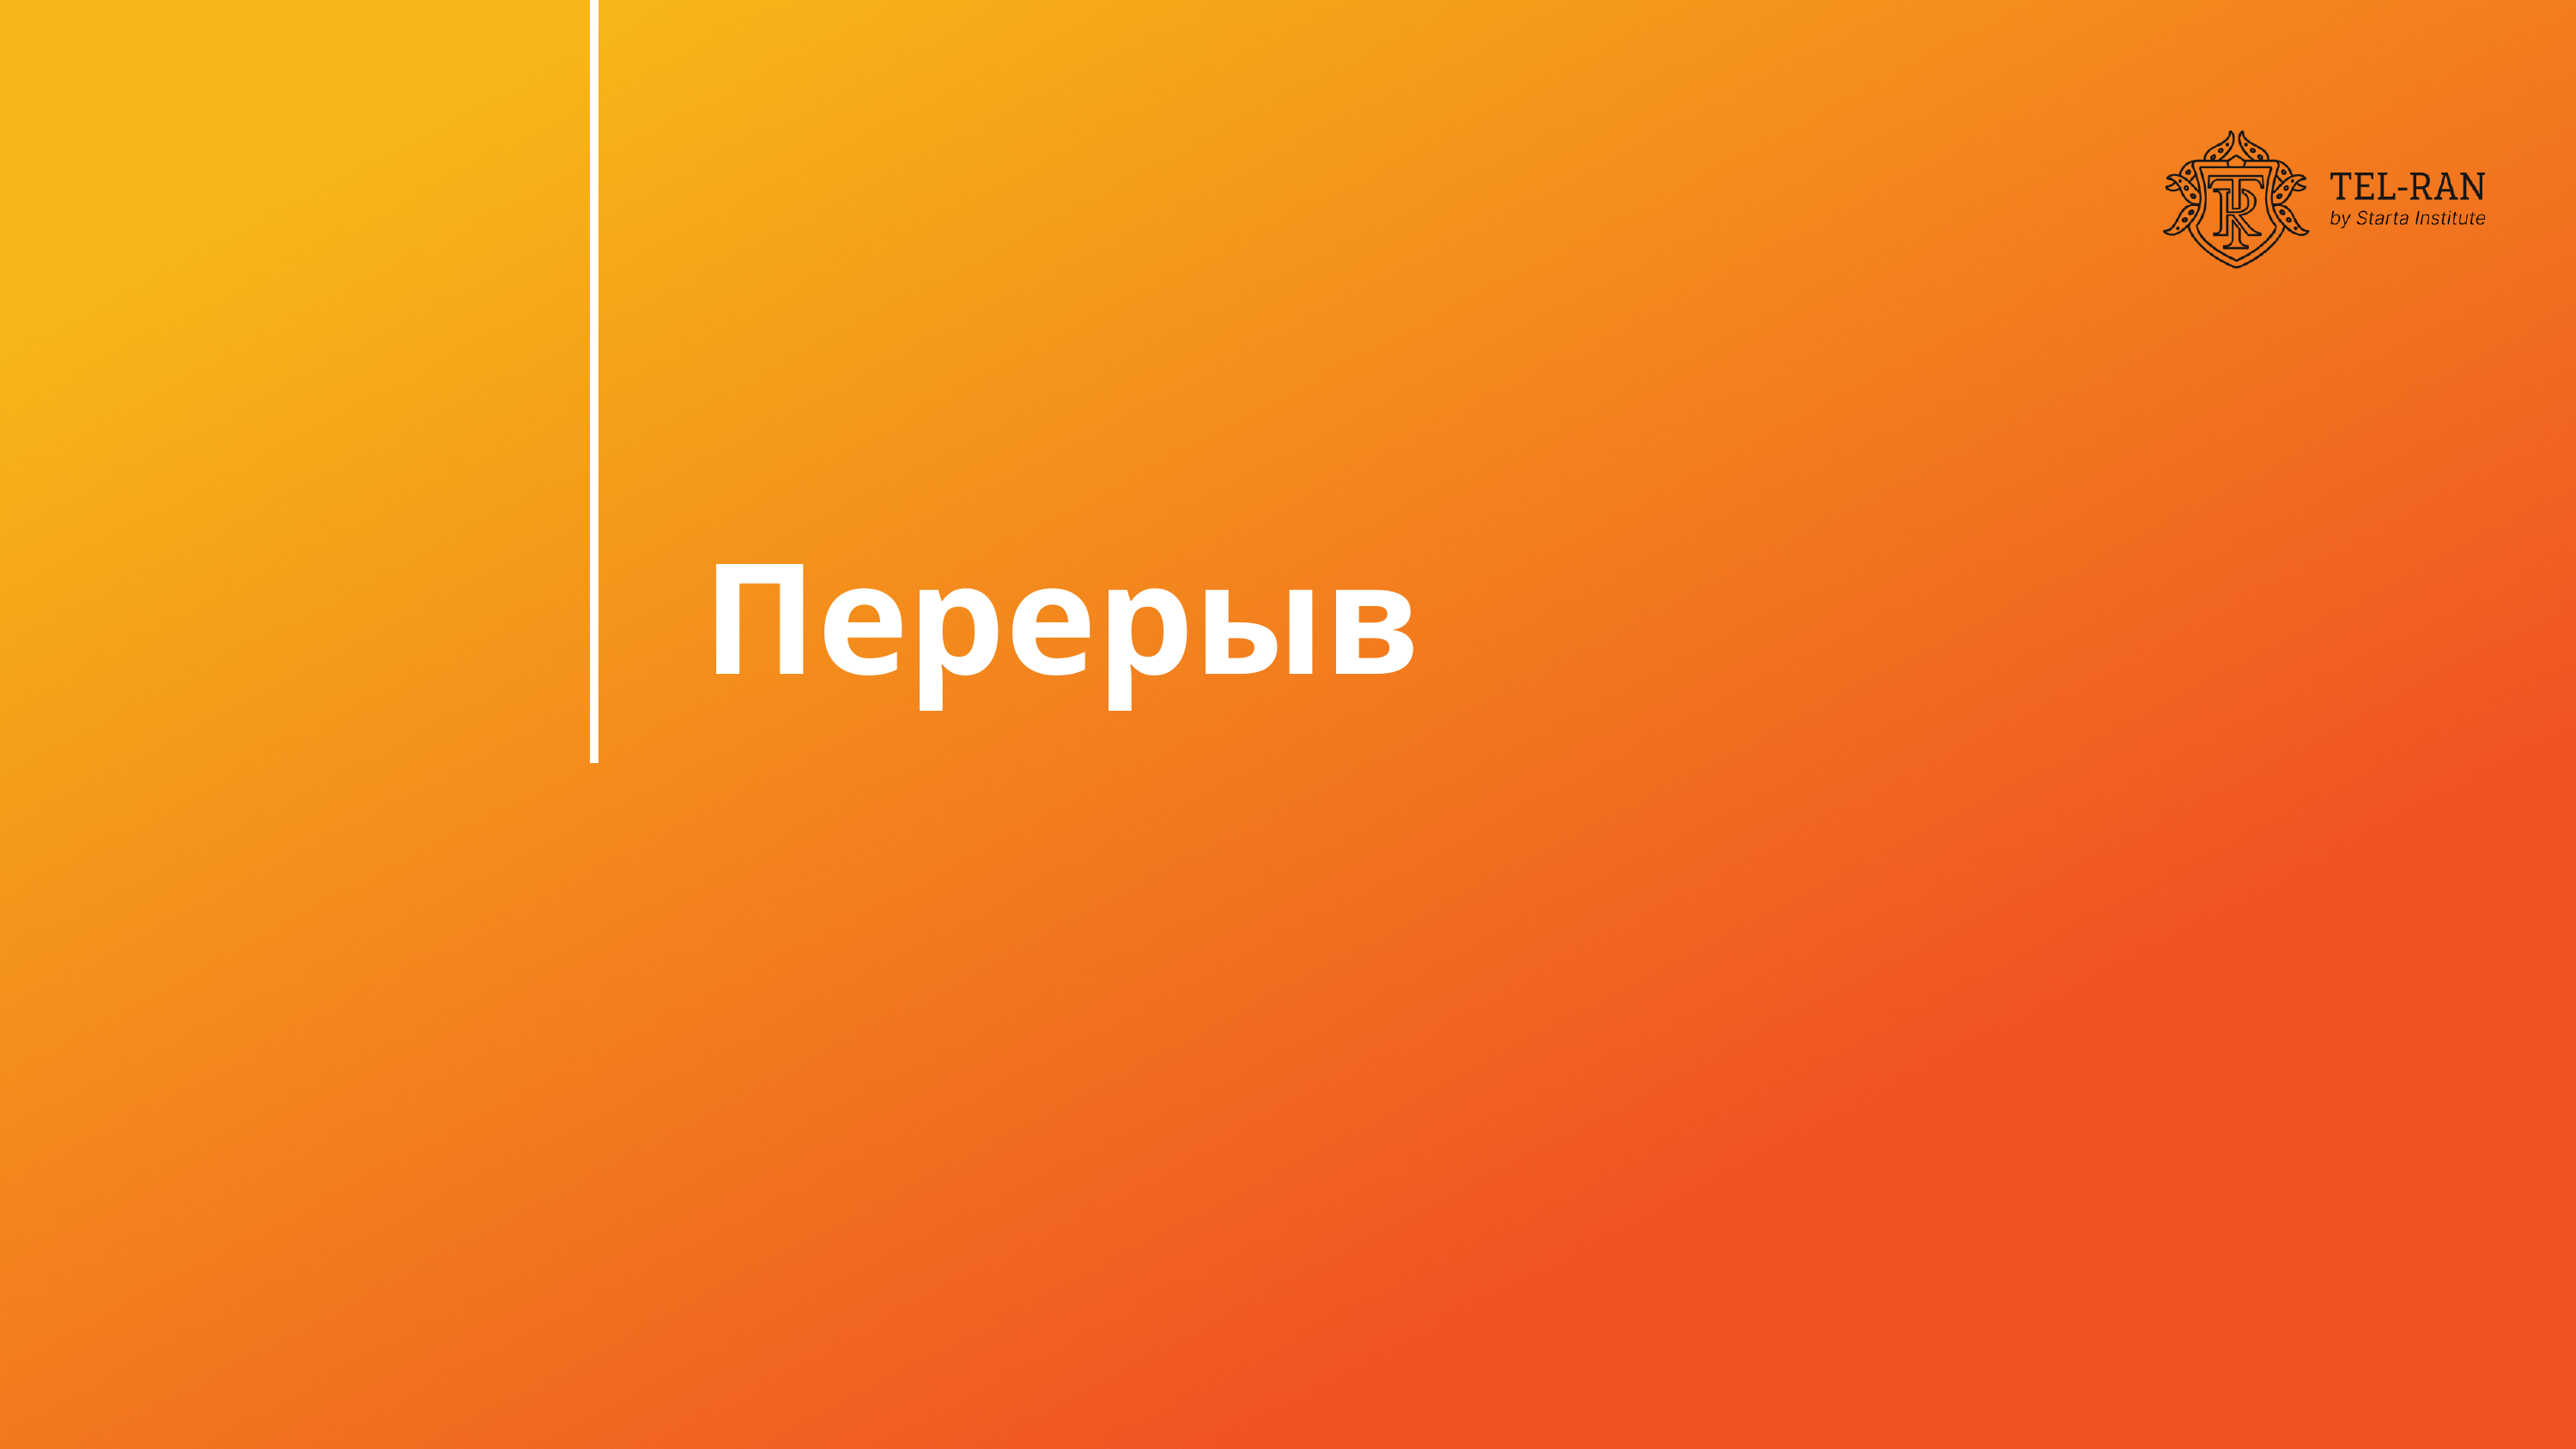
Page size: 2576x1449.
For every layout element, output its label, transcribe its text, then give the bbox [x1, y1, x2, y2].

picture [0, 0, 2576, 1449]
text_box Перерыв [702, 357, 2339, 1005]
